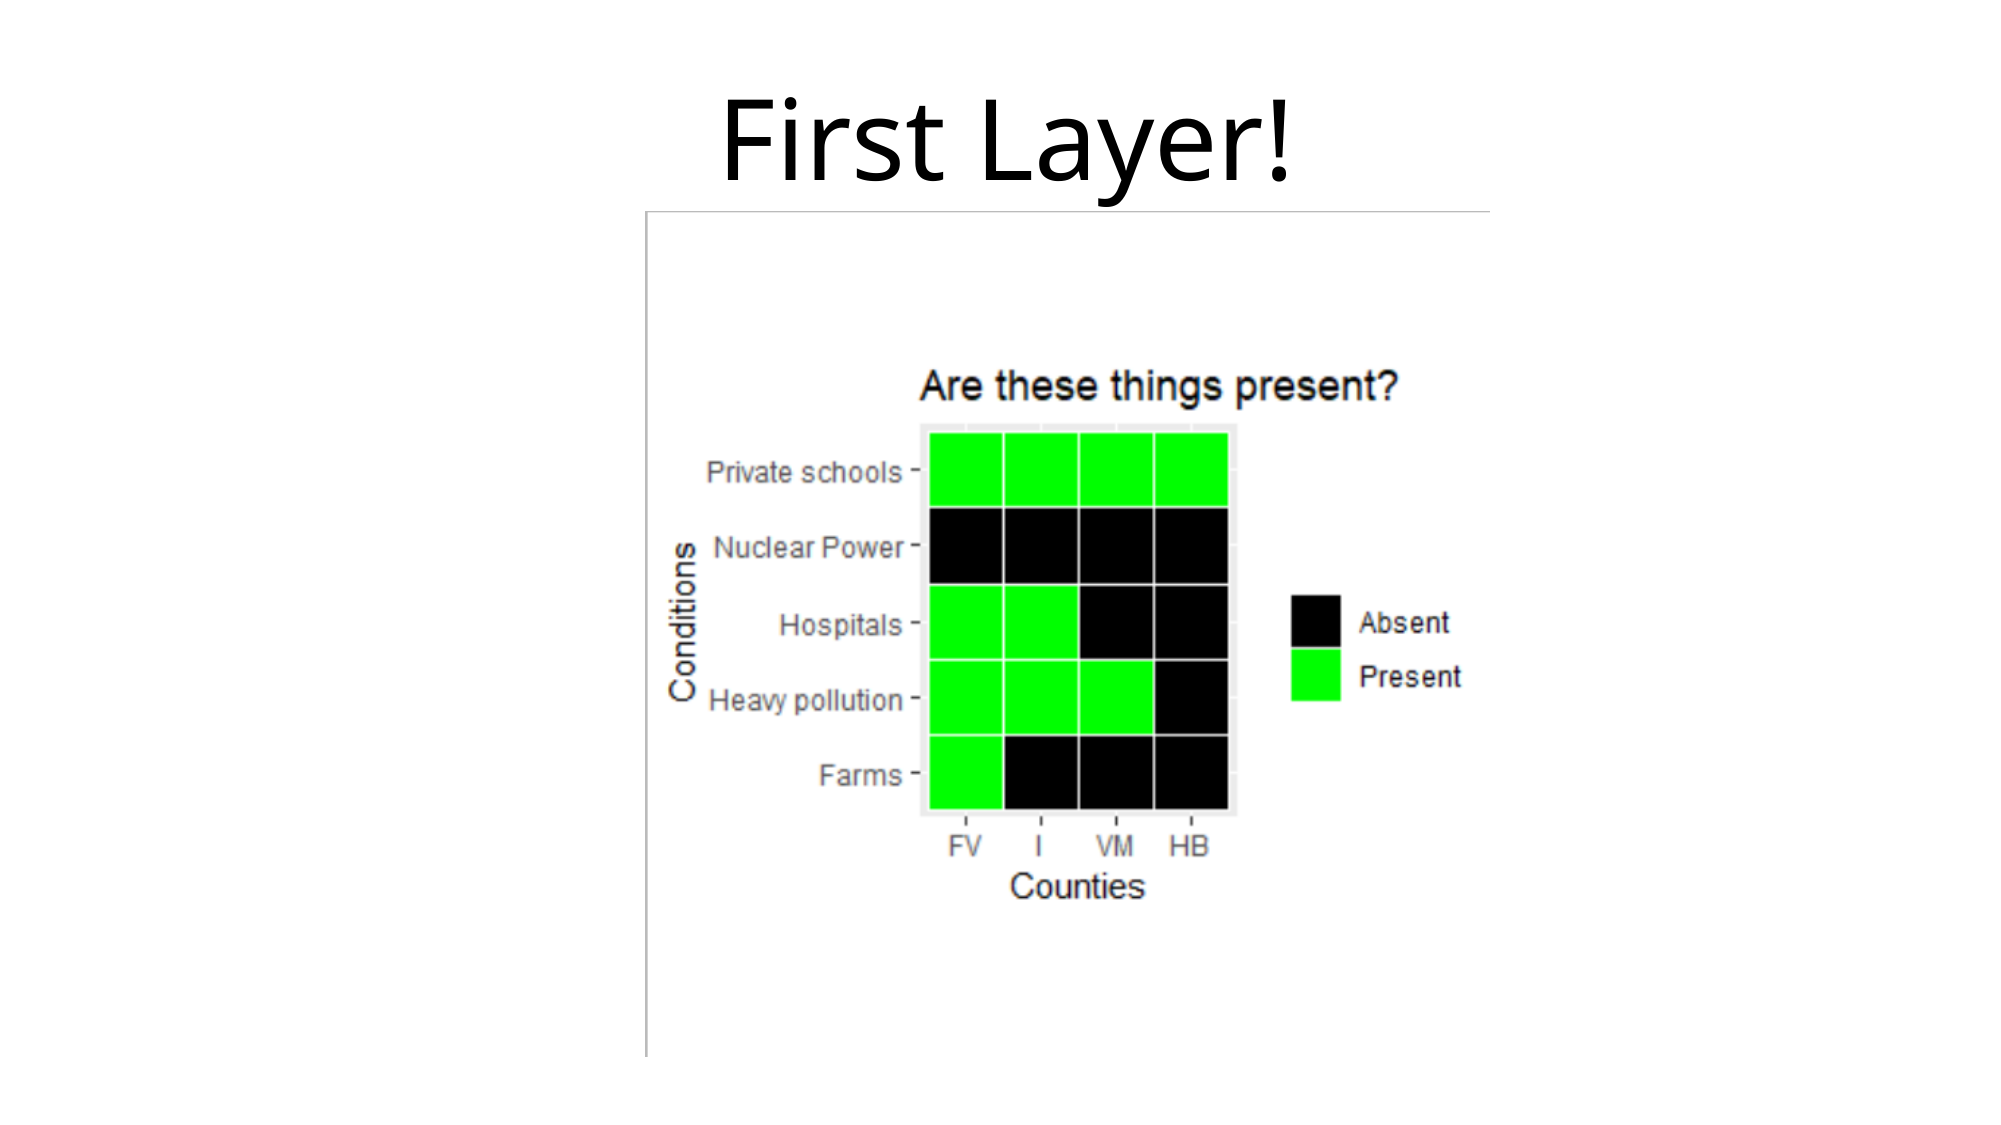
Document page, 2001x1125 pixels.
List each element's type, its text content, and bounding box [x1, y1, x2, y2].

text_box First Layer! [703, 60, 1311, 211]
picture [645, 211, 1490, 1057]
